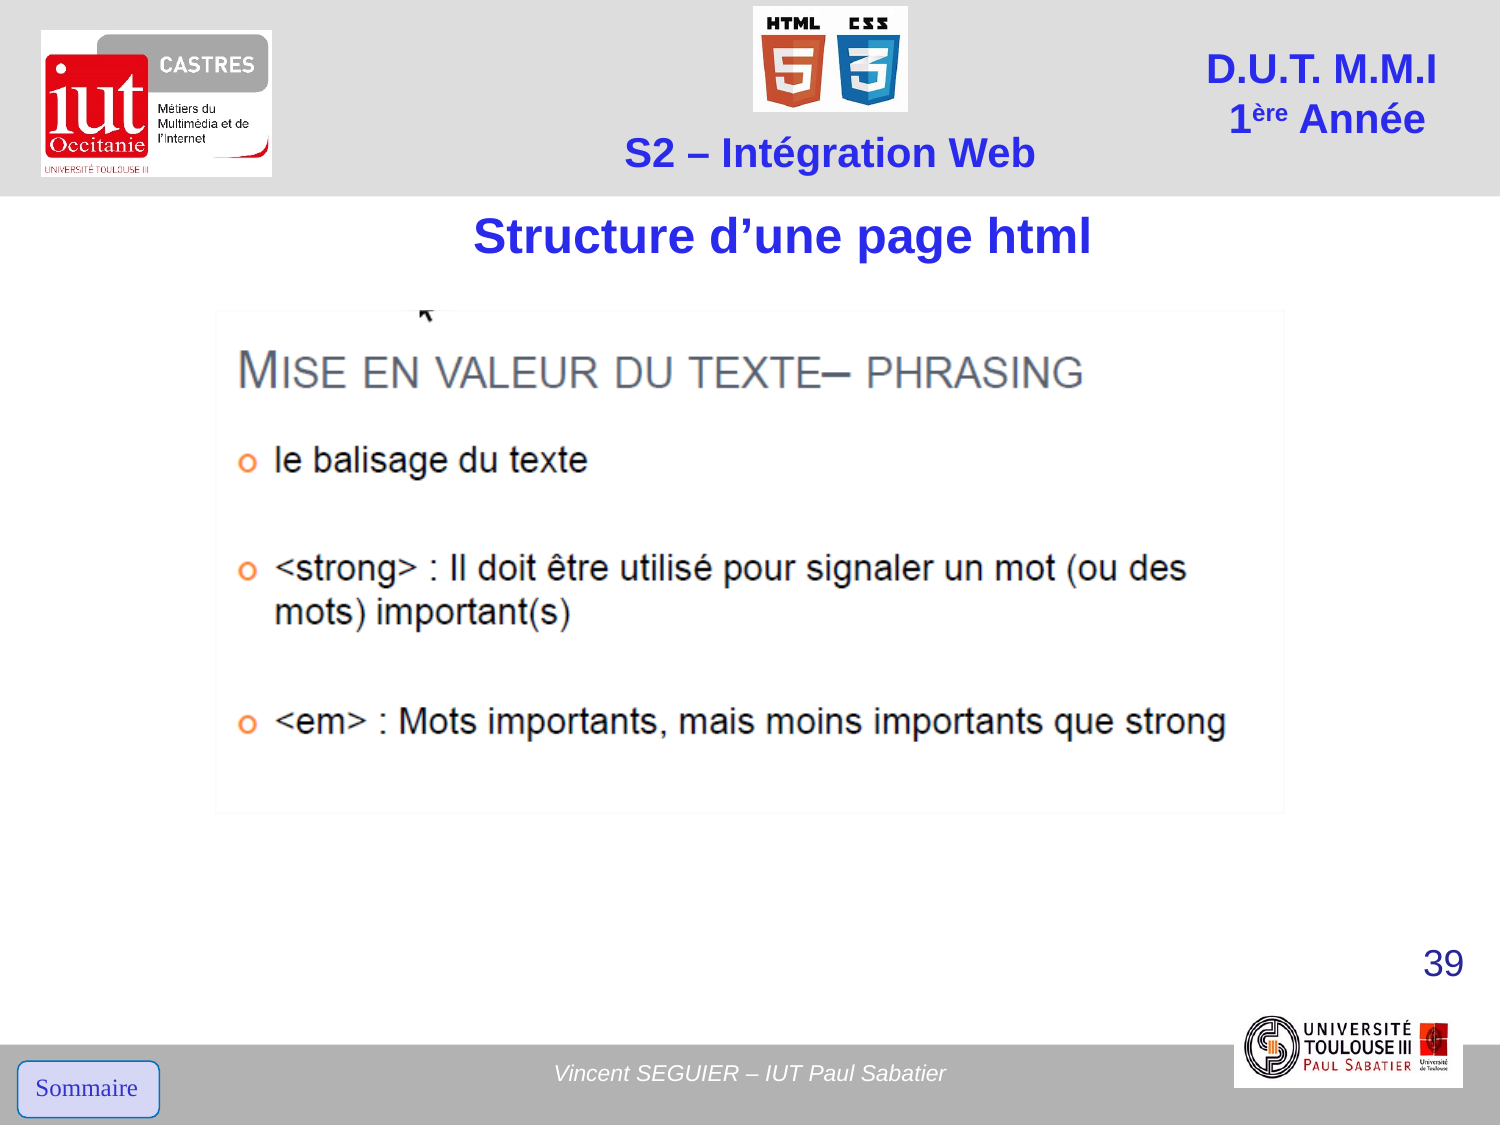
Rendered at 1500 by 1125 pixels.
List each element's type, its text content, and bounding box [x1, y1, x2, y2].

picture [1234, 1003, 1463, 1088]
text_box Structure d’une page html [458, 196, 1108, 272]
picture [215, 310, 1285, 814]
text_box 39 [1316, 884, 1500, 1039]
picture [753, 6, 908, 112]
text_box Vincent SEGUIER – IUT Paul Sabatier [512, 1042, 988, 1103]
picture [41, 30, 272, 177]
